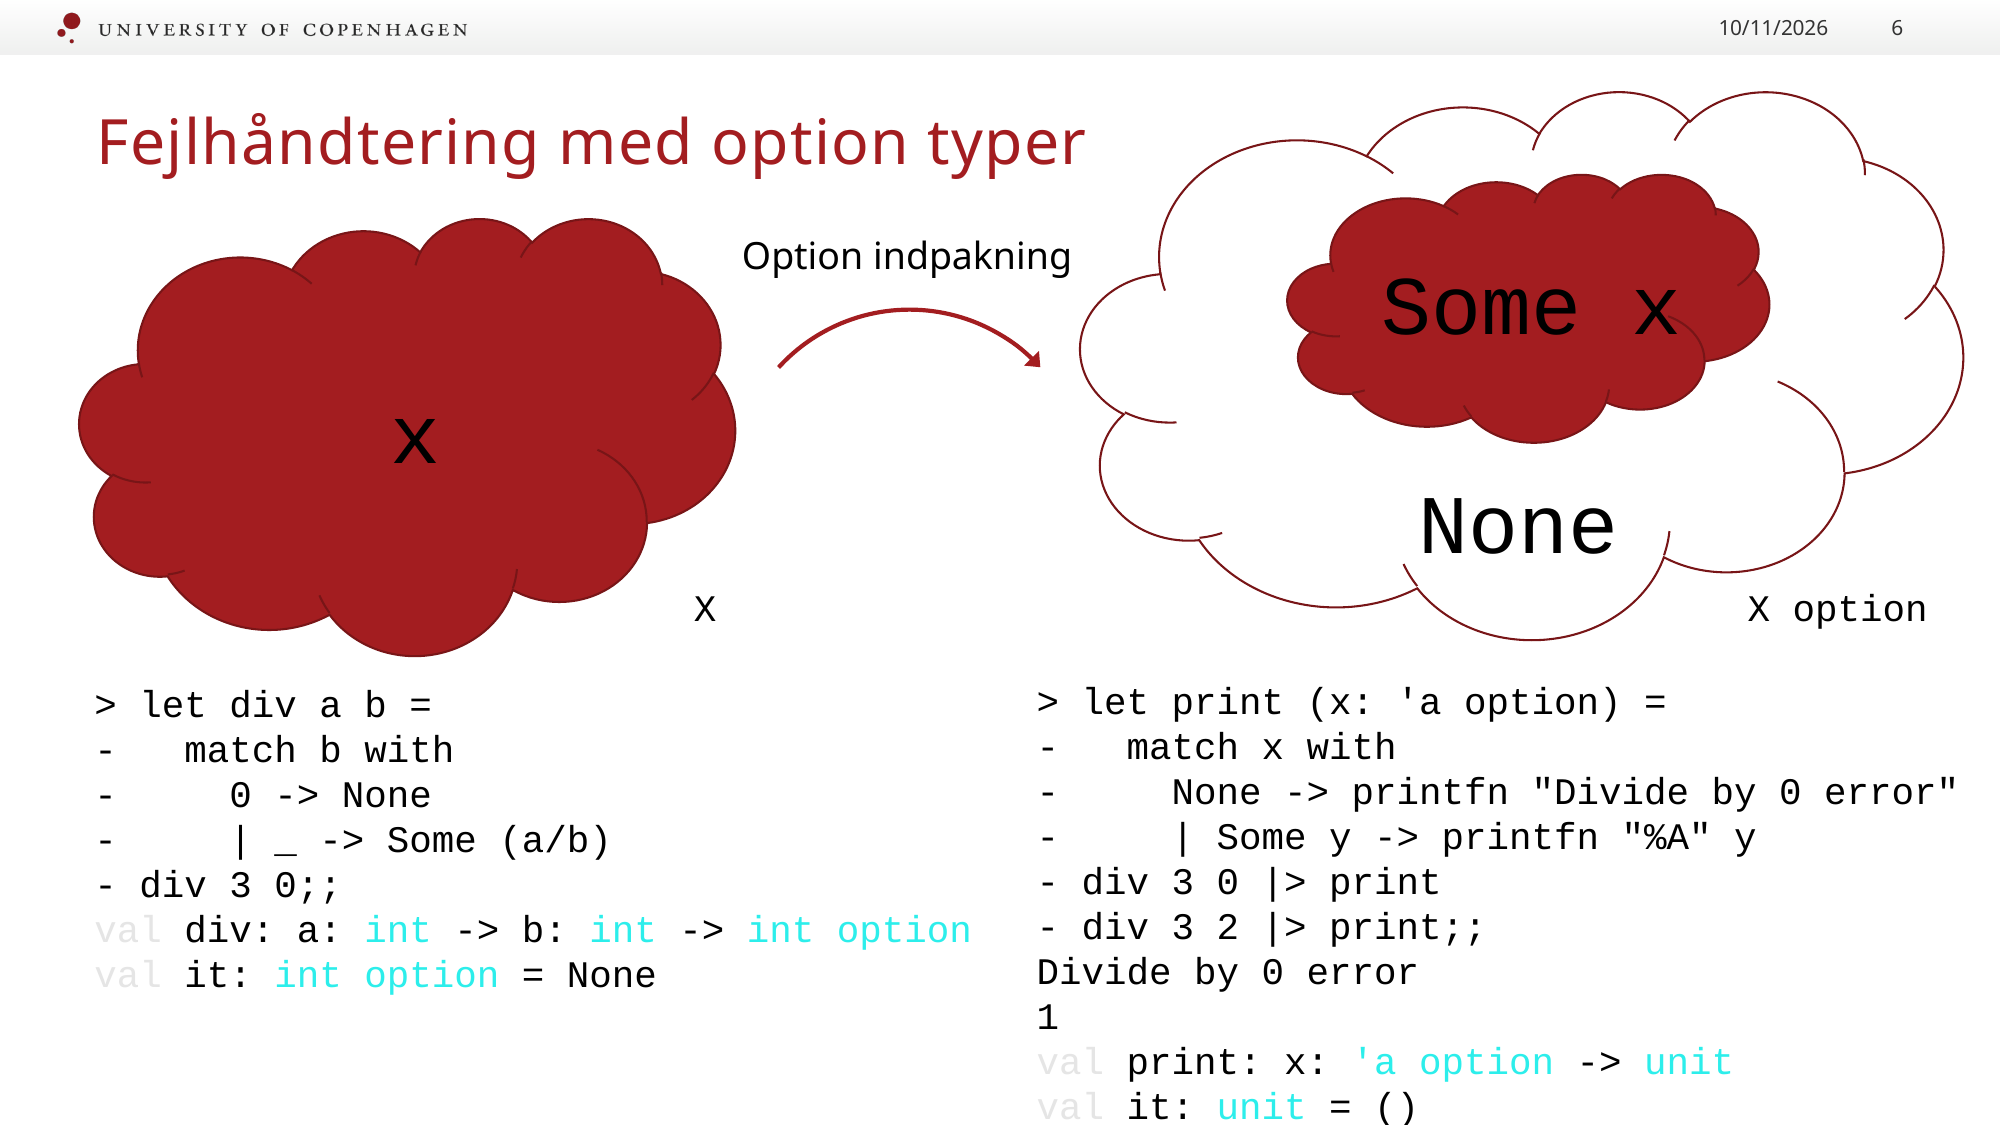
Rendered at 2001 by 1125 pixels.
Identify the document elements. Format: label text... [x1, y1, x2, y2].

text_box [1078, 91, 1965, 642]
title Fejlhåndtering med option typer [1666, 101, 1716, 119]
text_box Option indpakning [727, 224, 1088, 285]
text_box > let div a b = - match b with - 0 -> None - | _ -> Some (a/b) - div 3 0;; val div: a: int -> b: int -> int option val it: int option = None [79, 672, 1021, 1003]
slide_number 6 [1840, 14, 1904, 43]
text_box [778, 309, 1041, 487]
text_box [1286, 173, 1771, 444]
text_box > let print (x: 'a option) = - match x with - None -> printfn "Divide by 0 error" - | Some y -> printfn "%A" y - div 3 0 |> print - div 3 2 |> print;; Divide by 0 error 1 val print: x: 'a option -> unit val it: unit = () [1021, 669, 1993, 1125]
text_box Some x [1366, 244, 1733, 359]
text_box None [1403, 463, 1770, 578]
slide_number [1694, 14, 1829, 43]
picture [92, 15, 475, 42]
text_box x [375, 372, 456, 488]
title Fejlhåndtering med option typer [96, 101, 1572, 244]
text_box X option [1732, 576, 1943, 637]
text_box [77, 218, 737, 658]
title Fejlhåndtering med option typer [1815, 101, 1904, 177]
text_box X [679, 576, 732, 637]
